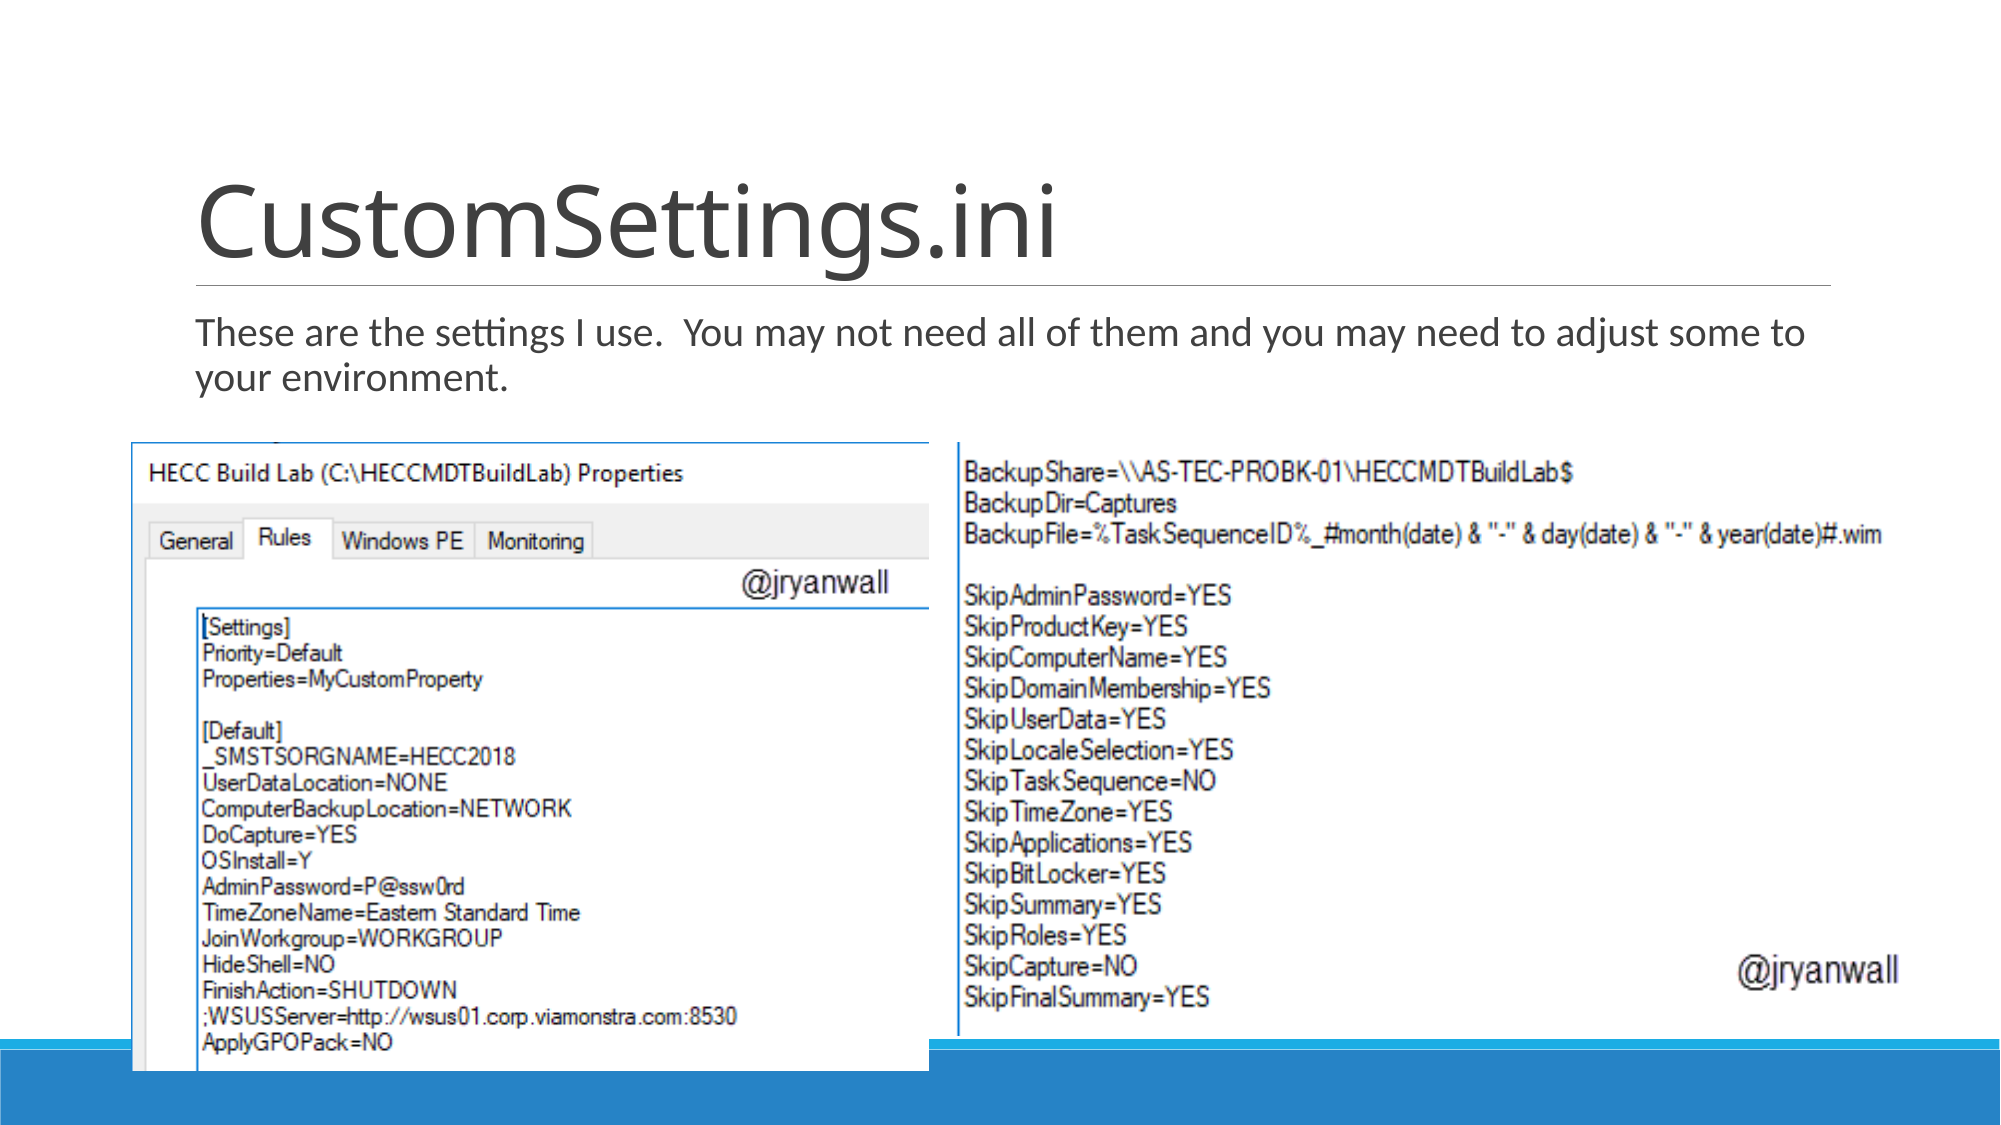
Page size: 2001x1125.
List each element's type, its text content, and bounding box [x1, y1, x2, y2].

picture [934, 442, 1948, 1036]
picture [131, 442, 930, 1072]
list These are the settings I use. You may not need all of them and you may need to adjust some to your environment. [180, 302, 1830, 441]
title CustomSettings.ini [180, 47, 1830, 285]
